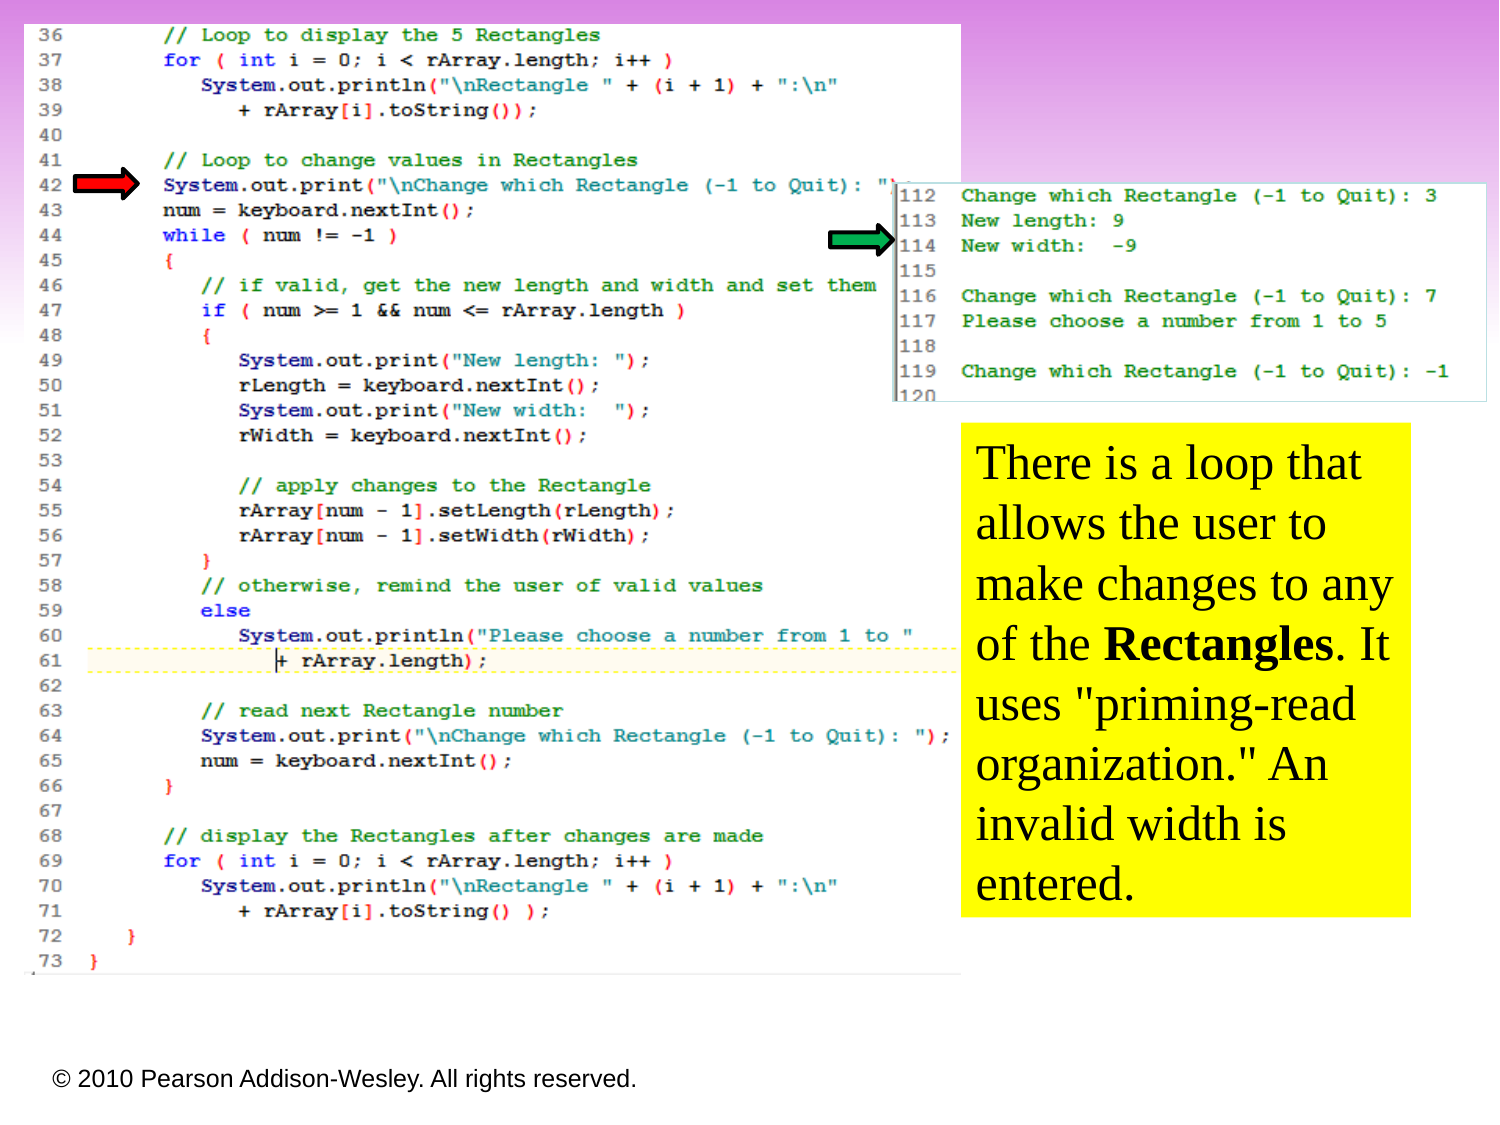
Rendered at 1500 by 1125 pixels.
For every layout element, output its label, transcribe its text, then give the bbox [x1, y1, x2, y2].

text_box There is a loop that allows the user to make changes to any of the Rectangles. It uses "priming-read organization." An invalid width is entered. [965, 422, 1411, 918]
picture [24, 24, 1487, 976]
